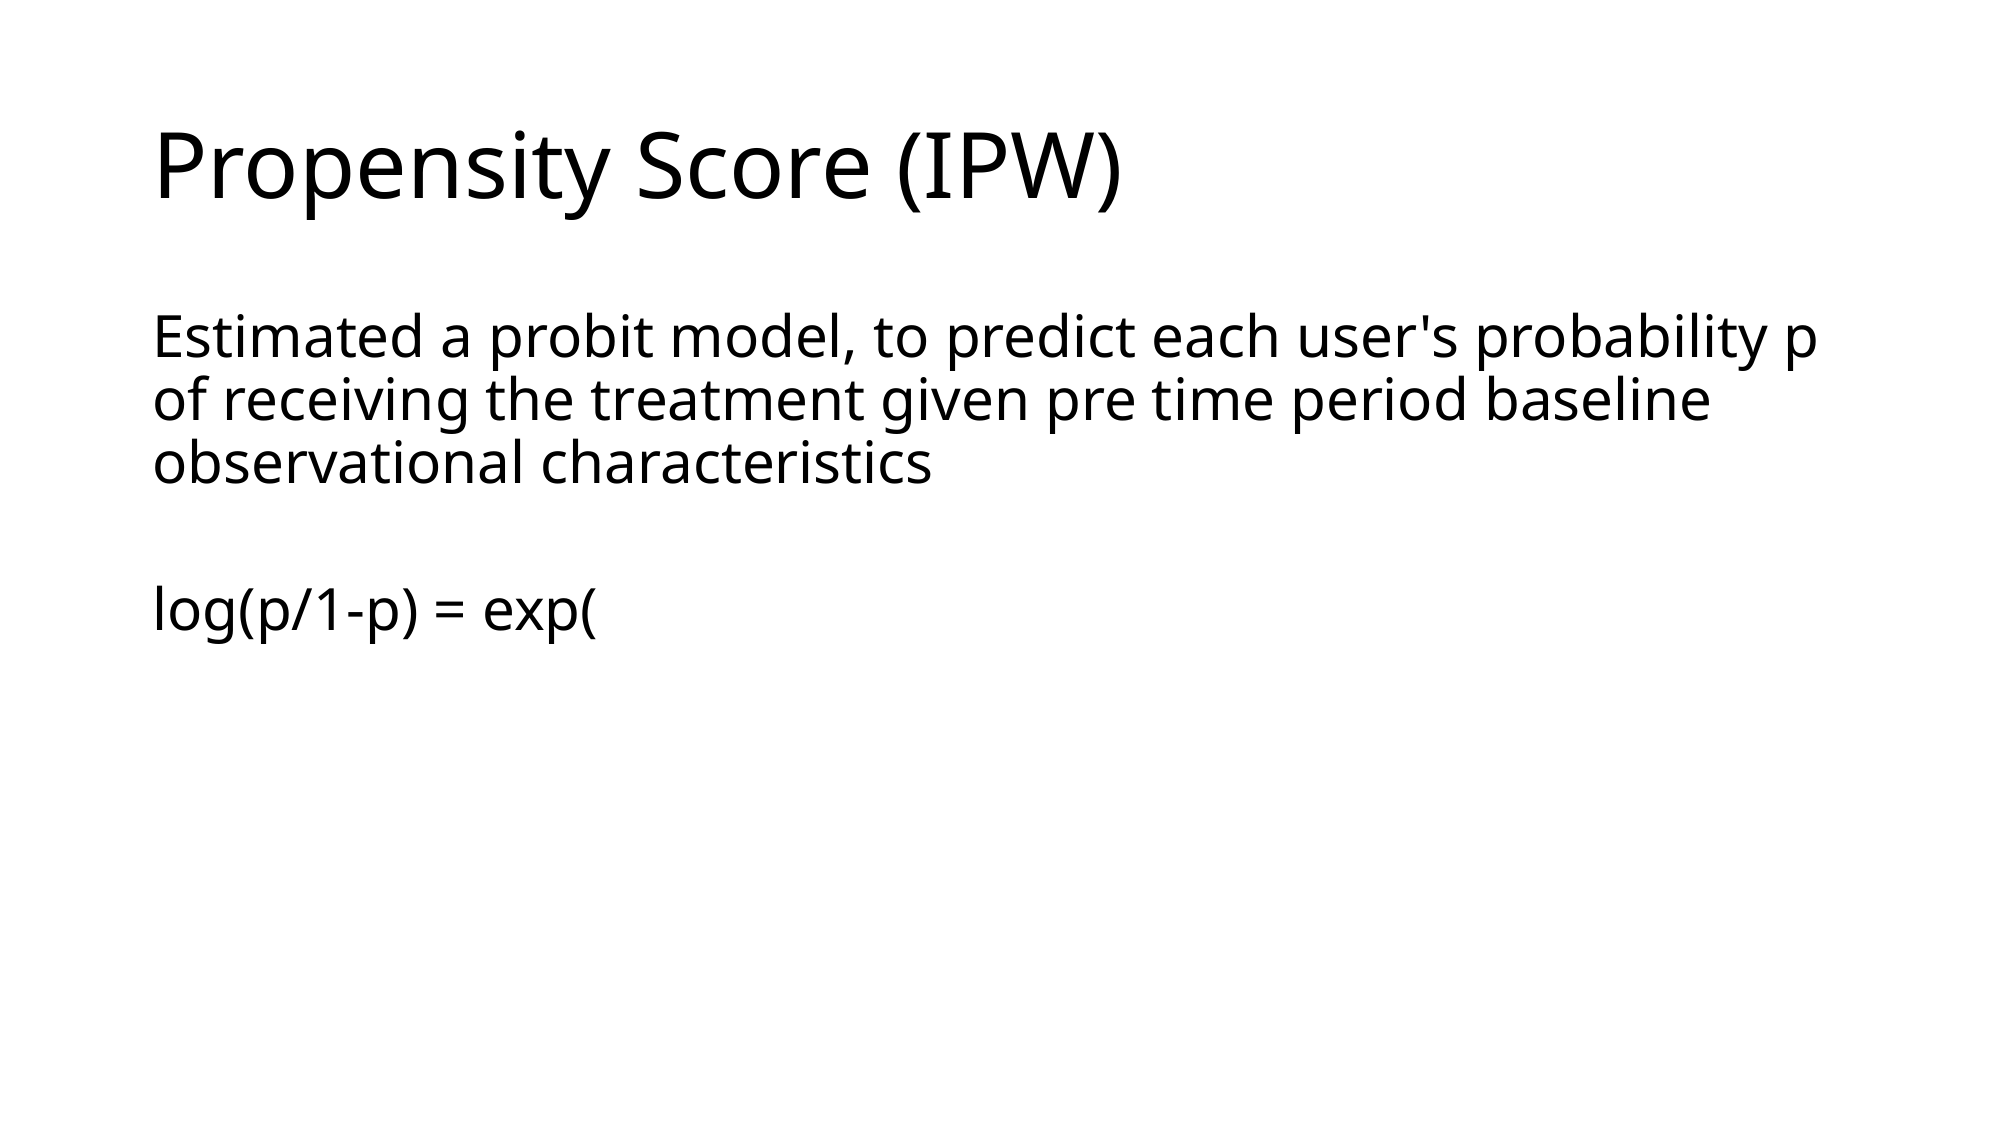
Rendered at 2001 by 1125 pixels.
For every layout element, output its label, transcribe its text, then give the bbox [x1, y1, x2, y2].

title Propensity Score (IPW) [137, 59, 1863, 278]
list Estimated a probit model, to predict each user's probability p of receiving the treatment given pre time period baseline observational characteristics log(p/1-p) = exp( [137, 299, 1863, 1014]
